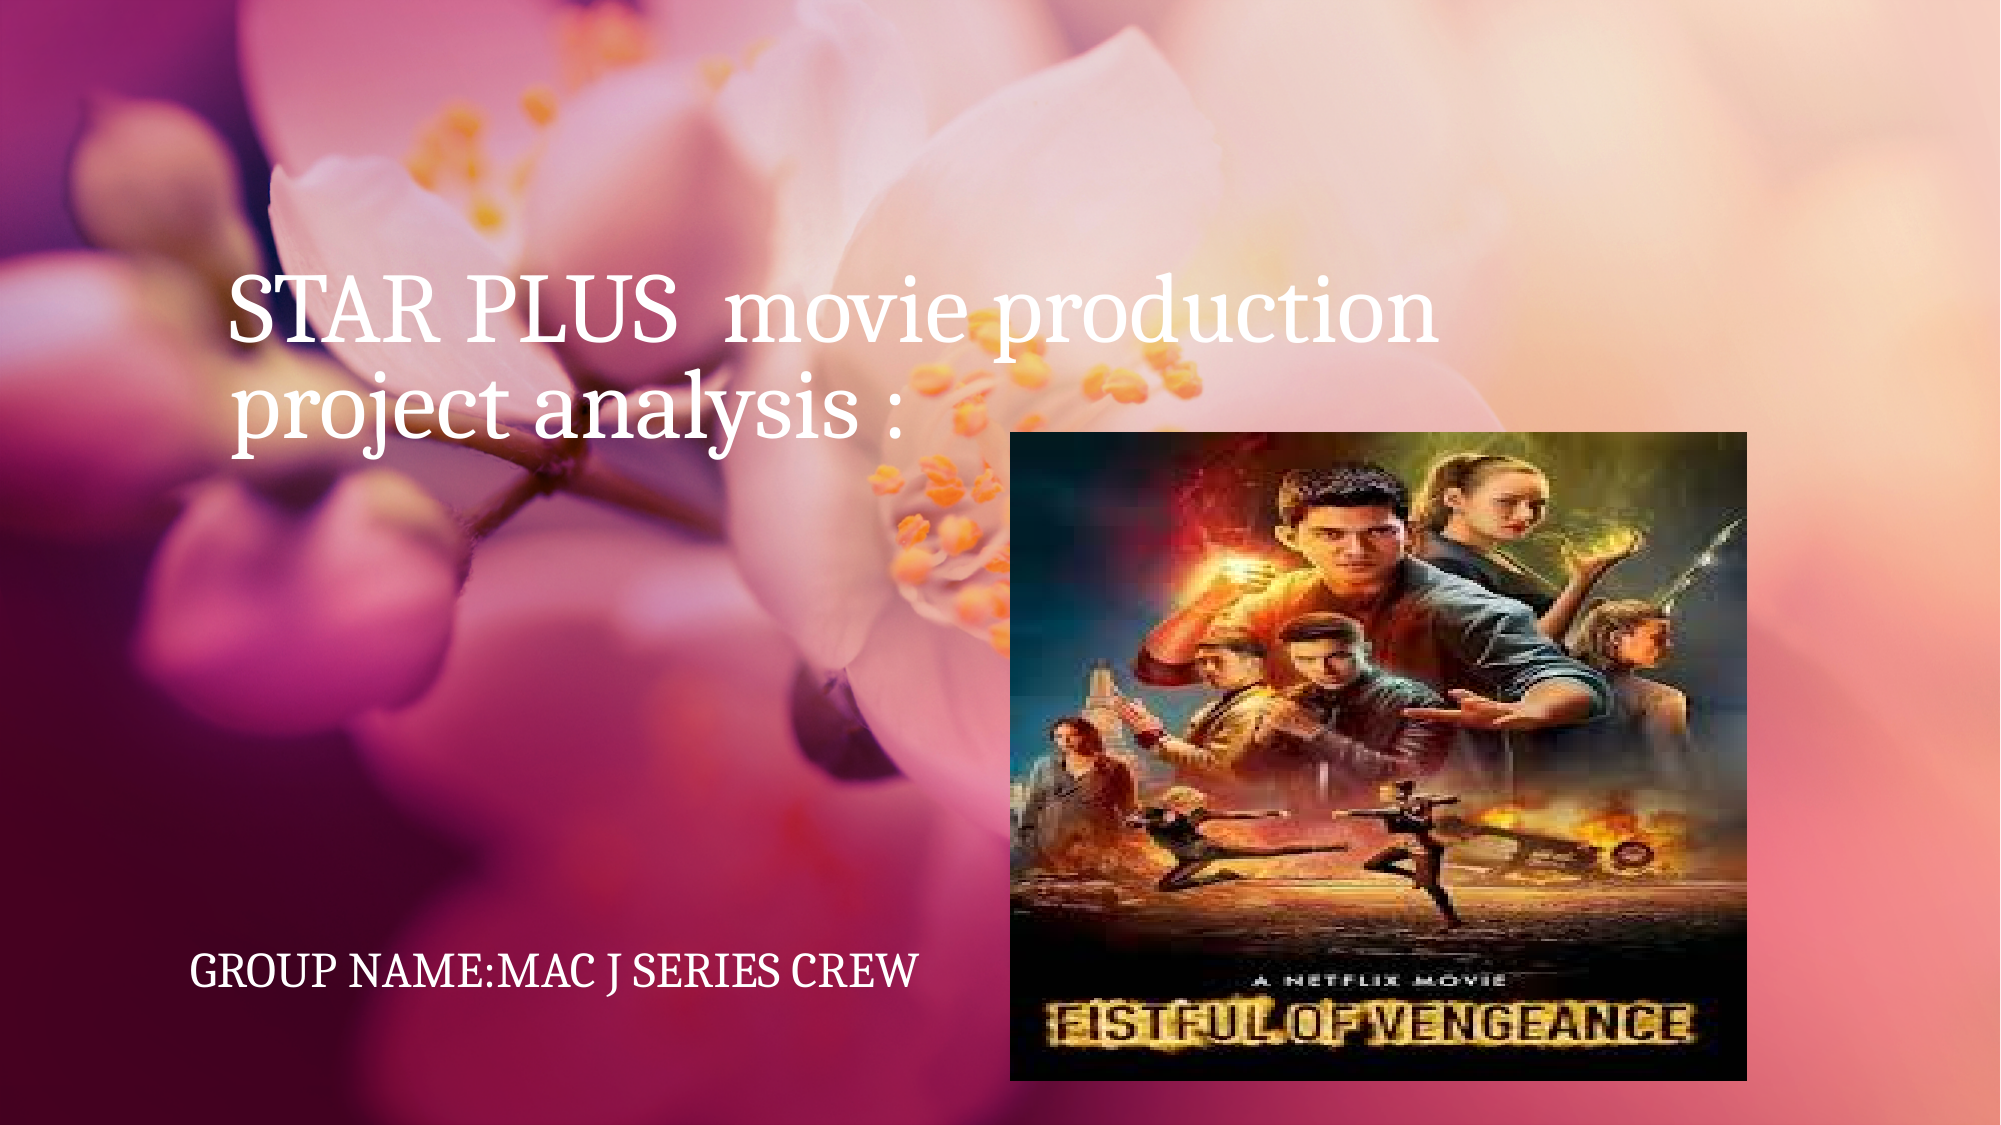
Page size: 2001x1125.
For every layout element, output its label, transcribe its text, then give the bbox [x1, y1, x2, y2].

title STAR PLUS movie production project analysis : [214, 202, 1600, 466]
subtitle GROUP NAME:MAC J SERIES CREW [174, 936, 1010, 1040]
picture [0, 0, 2001, 1125]
